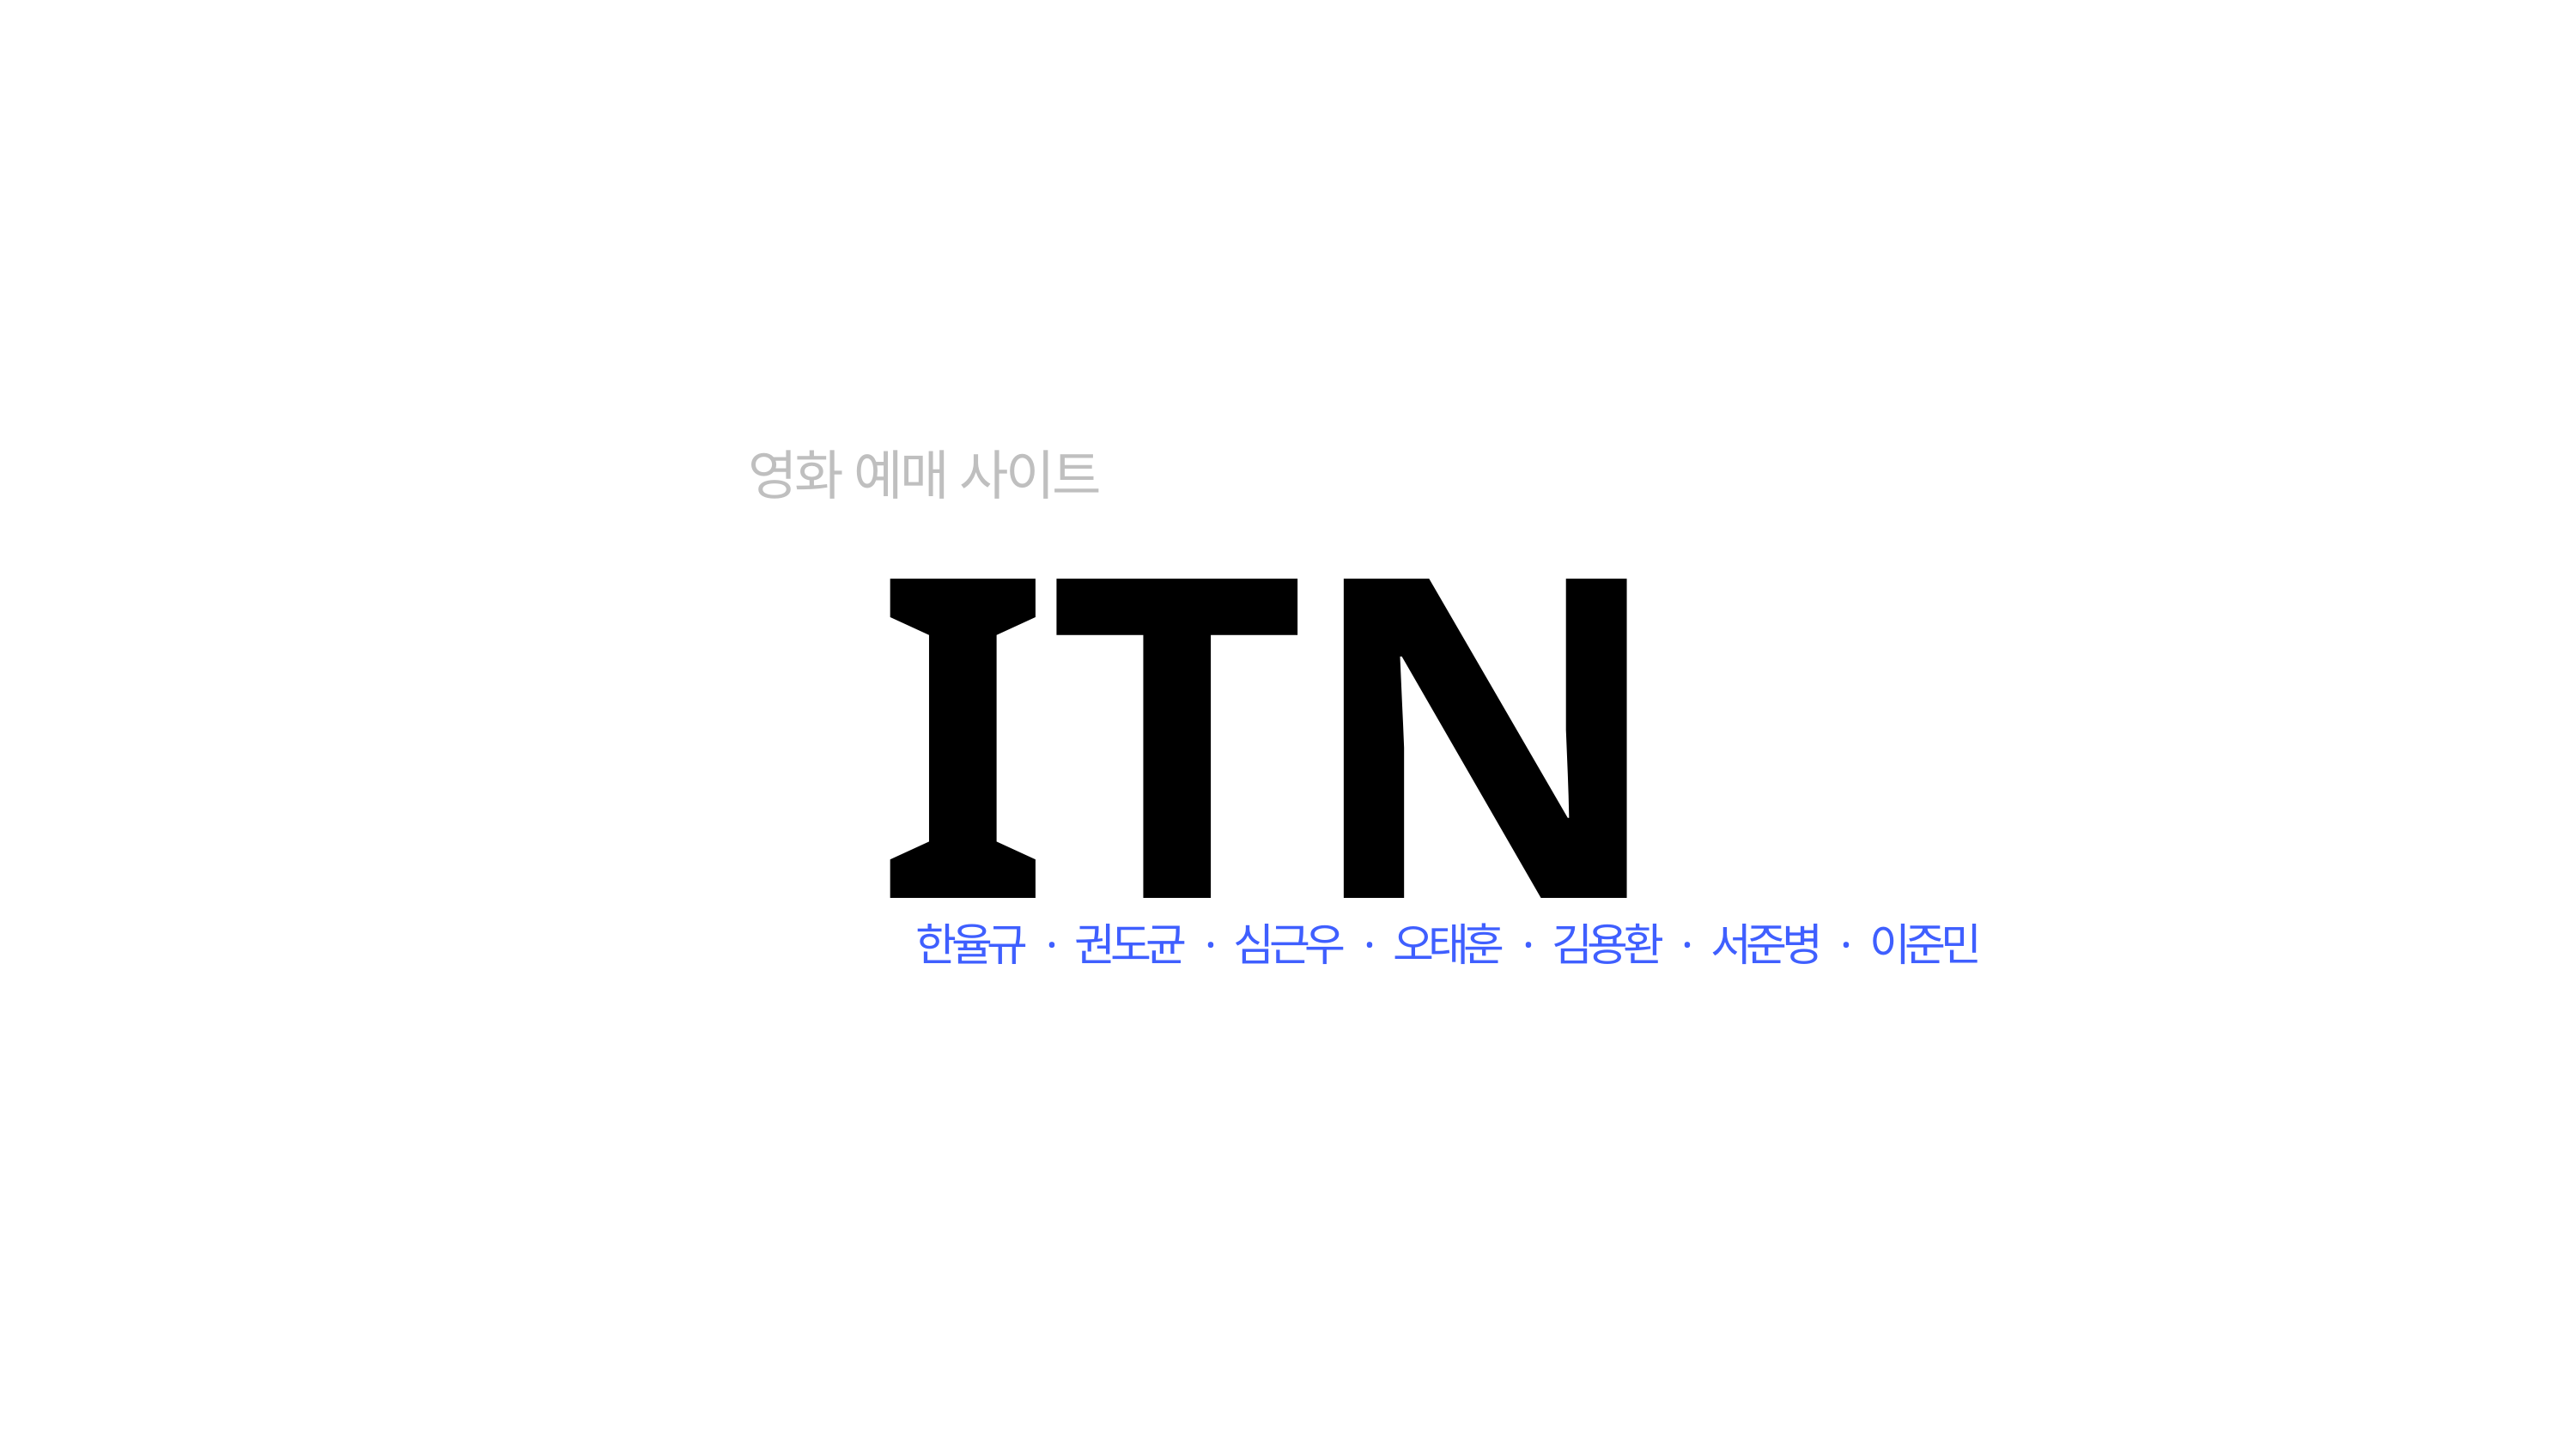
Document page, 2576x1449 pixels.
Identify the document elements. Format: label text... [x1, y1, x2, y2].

text_box 한율규 · 권도균 · 심근우 · 오태훈 · 김용환 · 서준병 · 이준민 [836, 910, 2061, 977]
text_box ITN [418, 445, 2125, 995]
text_box 영화 예매 사이트 [735, 434, 1809, 512]
